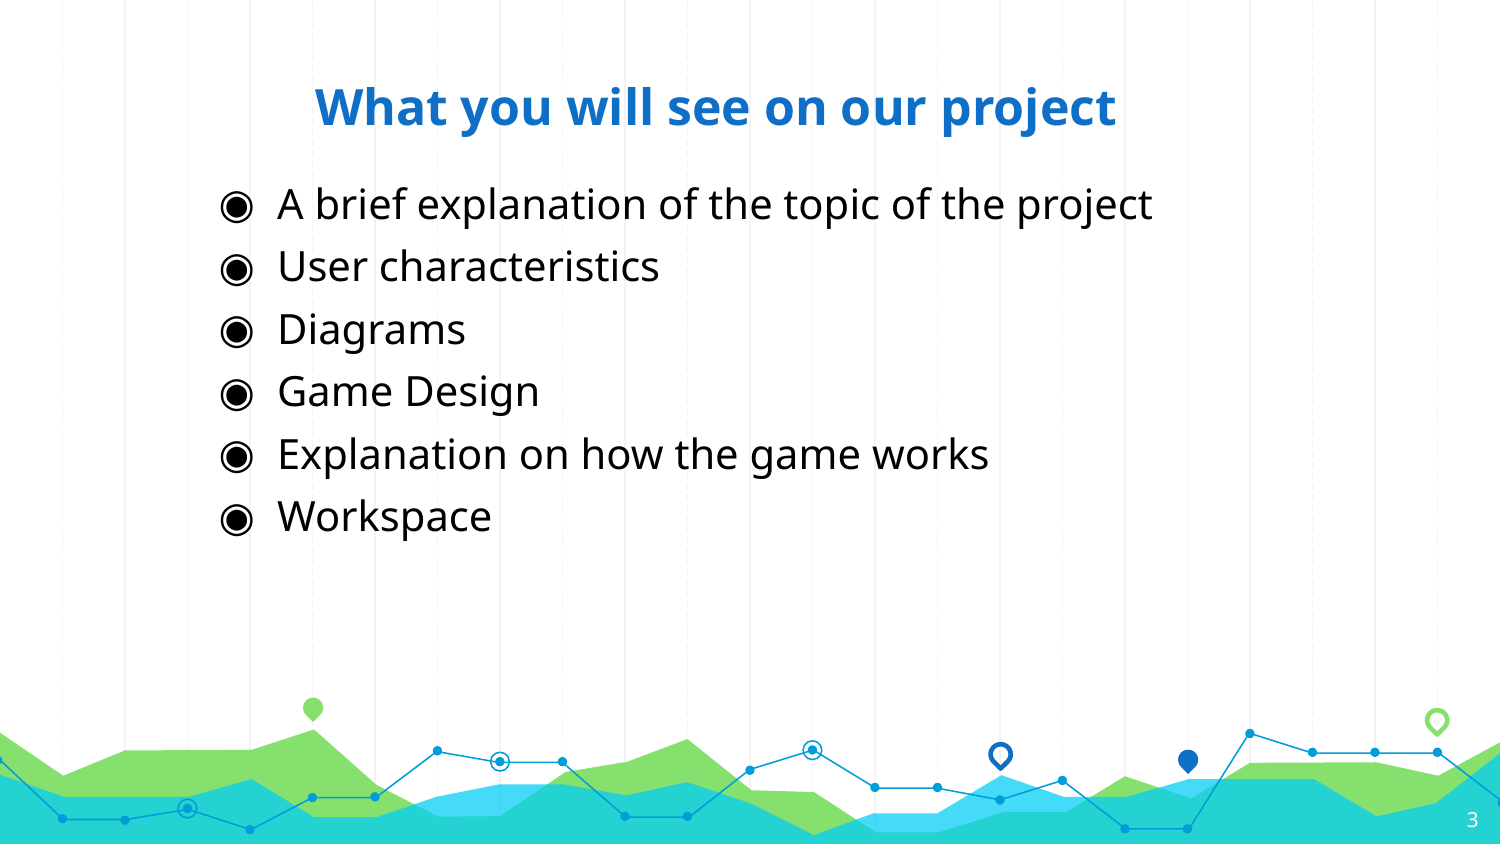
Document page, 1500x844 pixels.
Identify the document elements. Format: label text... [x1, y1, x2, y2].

list A brief explanation of the topic of the project User characteristics Diagrams Game Design Explanation on how the game works Workspace [187, 162, 1335, 478]
title What you will see on our project [142, 33, 1291, 151]
slide_number 3 [1403, 791, 1494, 844]
